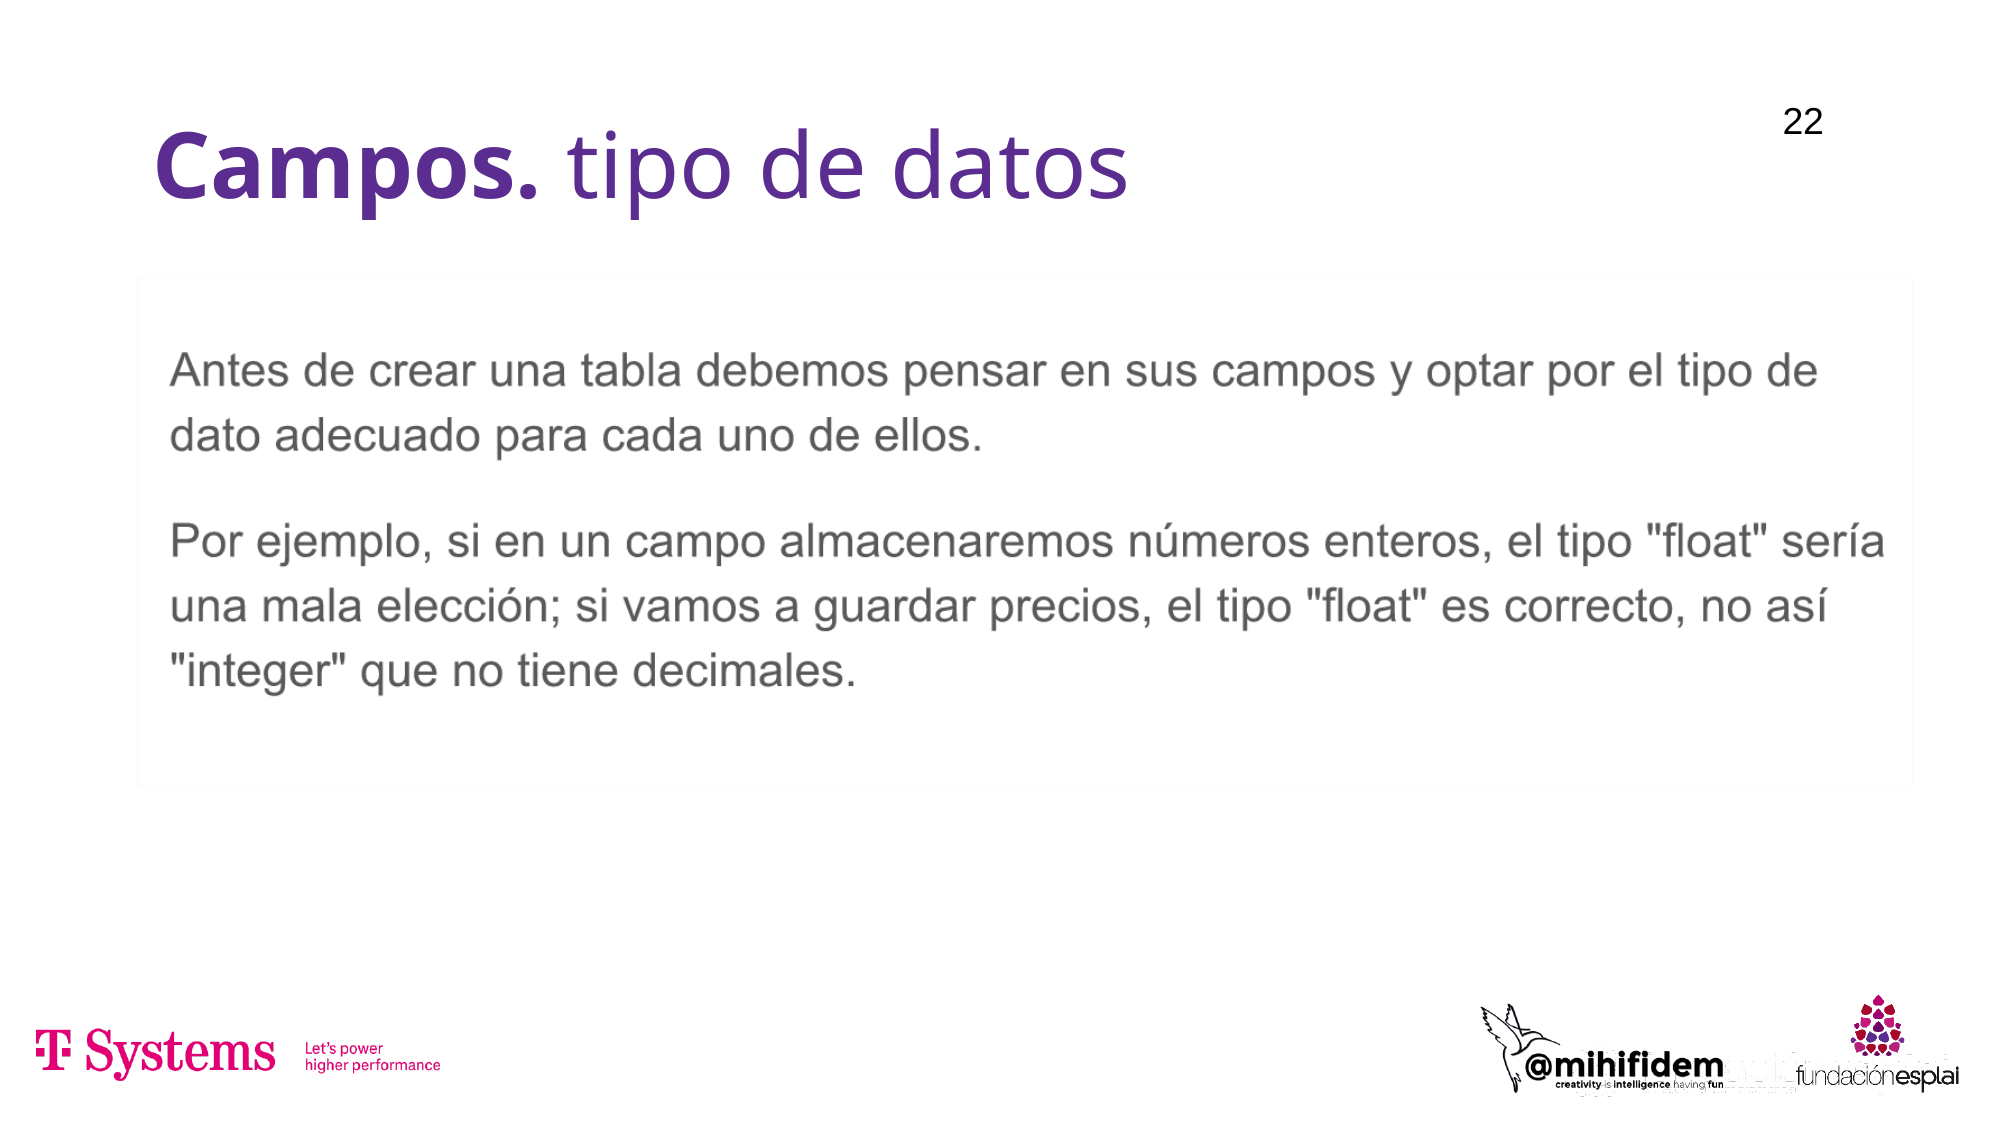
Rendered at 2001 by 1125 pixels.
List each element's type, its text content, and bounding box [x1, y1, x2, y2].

picture [137, 276, 1913, 788]
picture [36, 1027, 440, 1081]
picture [1472, 986, 1965, 1103]
text_box Campos. tipo de datos [137, 59, 1863, 276]
text_box 22 [1767, 89, 1863, 150]
